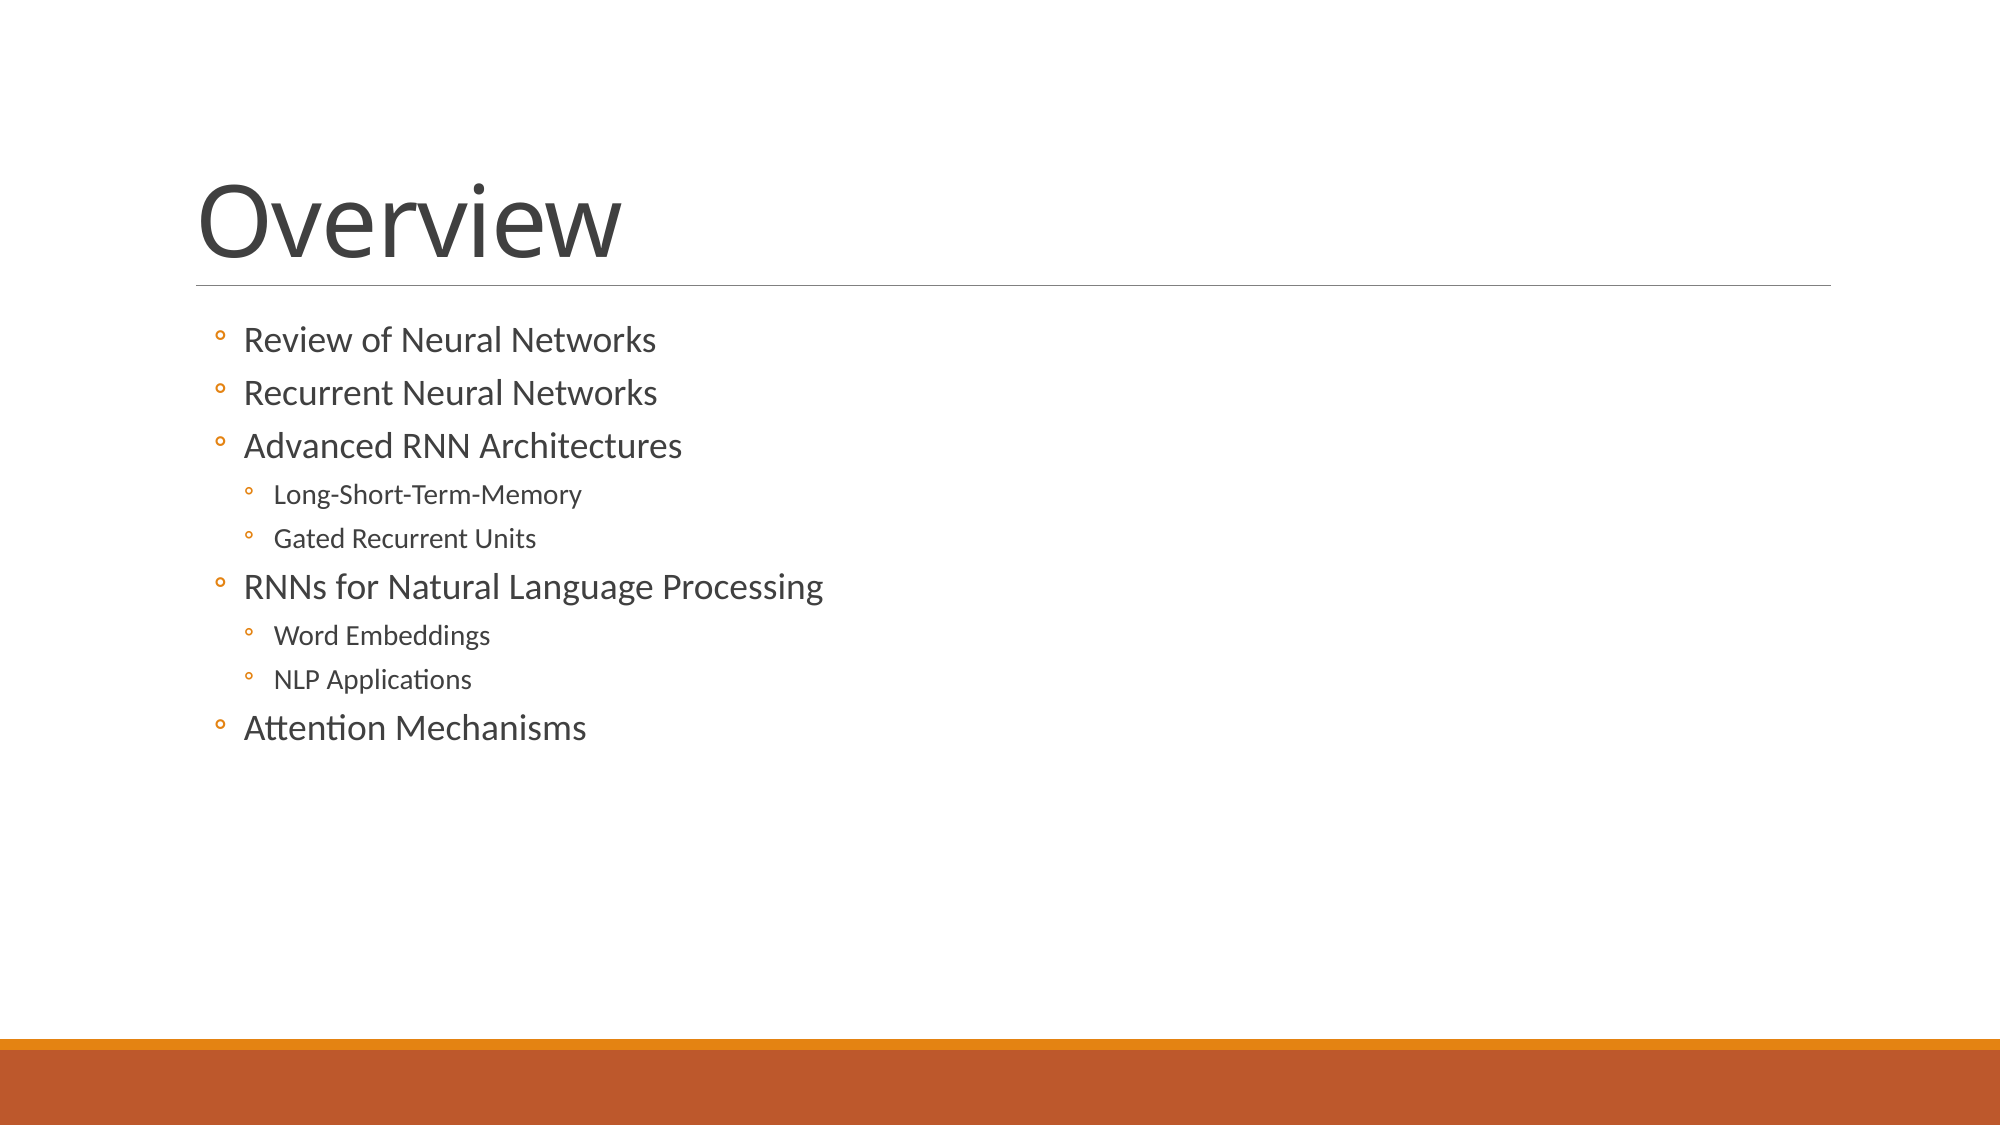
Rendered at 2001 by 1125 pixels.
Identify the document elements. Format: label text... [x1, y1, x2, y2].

title Overview [180, 47, 1830, 285]
list Review of Neural Networks Recurrent Neural Networks Advanced RNN Architectures Long-Short-Term-Memory Gated Recurrent Units RNNs for Natural Language Processing Word Embeddings NLP Applications Attention Mechanisms [181, 312, 1649, 1025]
